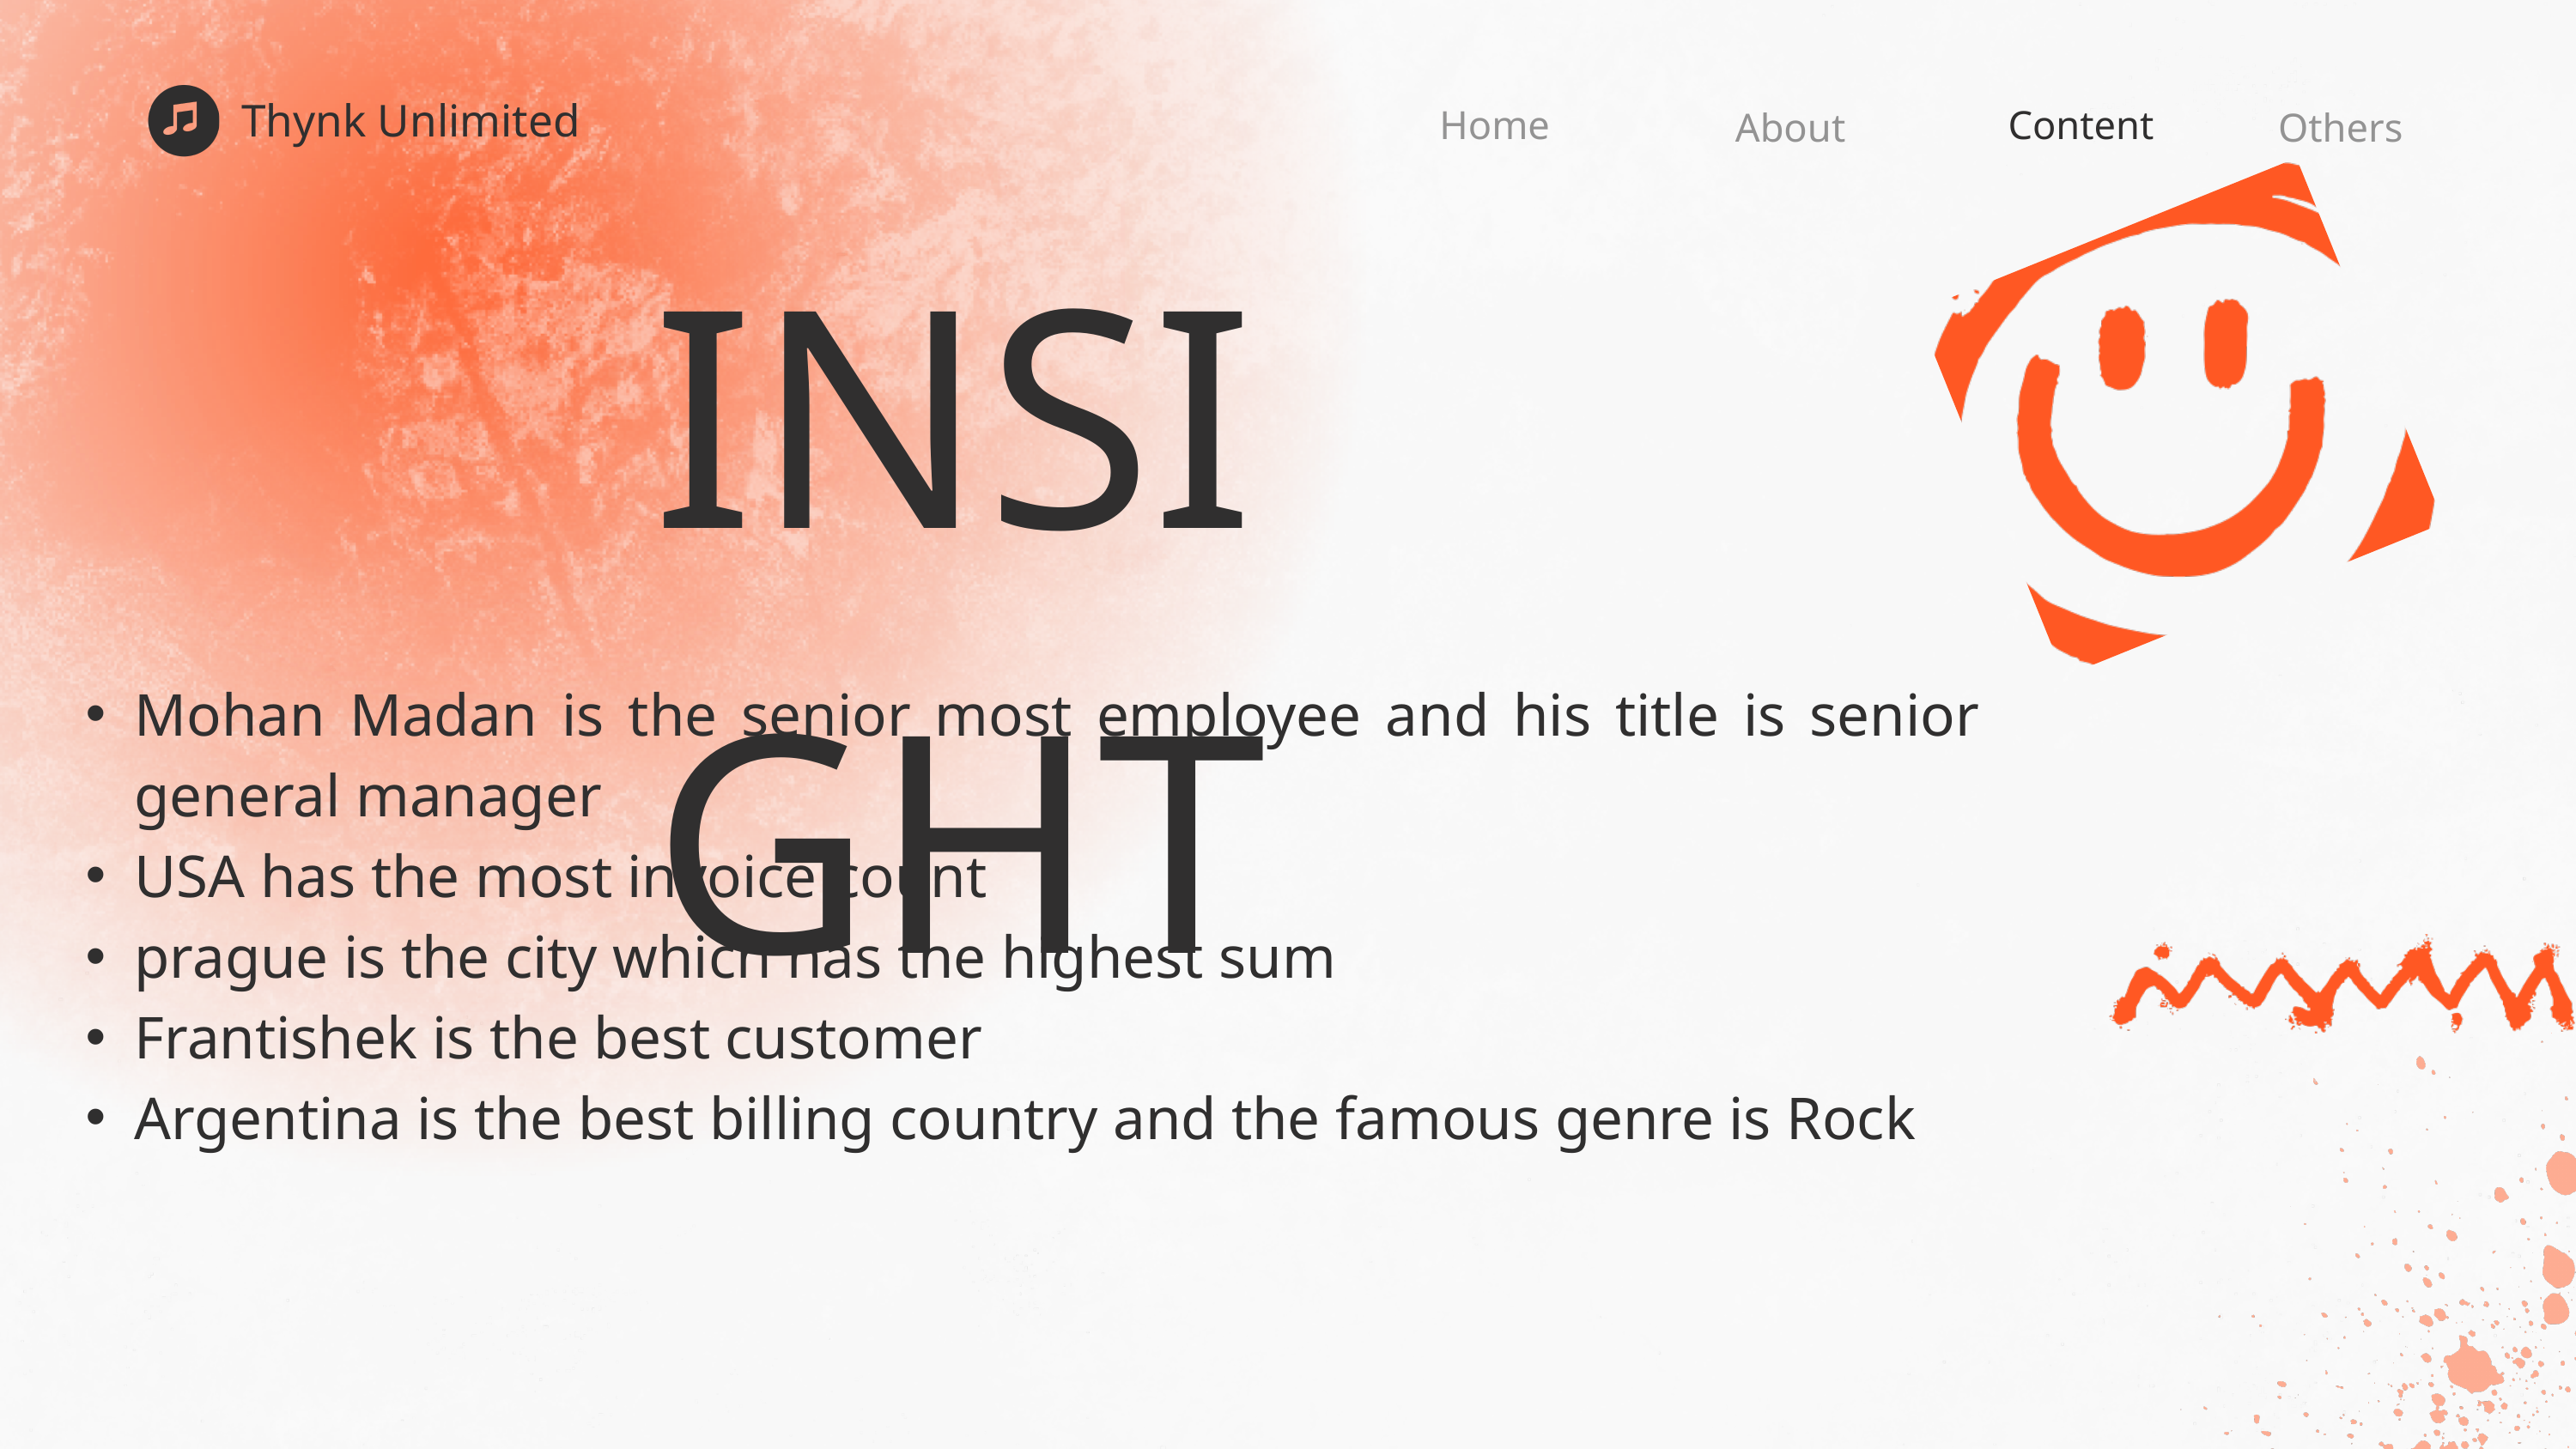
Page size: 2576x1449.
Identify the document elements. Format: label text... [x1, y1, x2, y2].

text_box Mohan Madan is the senior most employee and his title is senior general manager USA has the most invoice count prague is the city which has the highest sum Frantishek is the best customer Argentina is the best billing country and the famous genre is Rock [36, 666, 1982, 1152]
text_box Thynk Unlimited [241, 101, 831, 146]
text_box INSIGHT [652, 164, 1366, 666]
text_box [144, 81, 220, 159]
text_box Content [1981, 92, 2181, 148]
text_box [2180, 1034, 2576, 1449]
text_box [0, 0, 2576, 1449]
text_box Home [1390, 92, 1599, 148]
text_box [1917, 158, 2445, 676]
text_box [2109, 934, 2576, 1034]
text_box About [1671, 95, 1910, 150]
text_box Others [2124, 95, 2403, 150]
